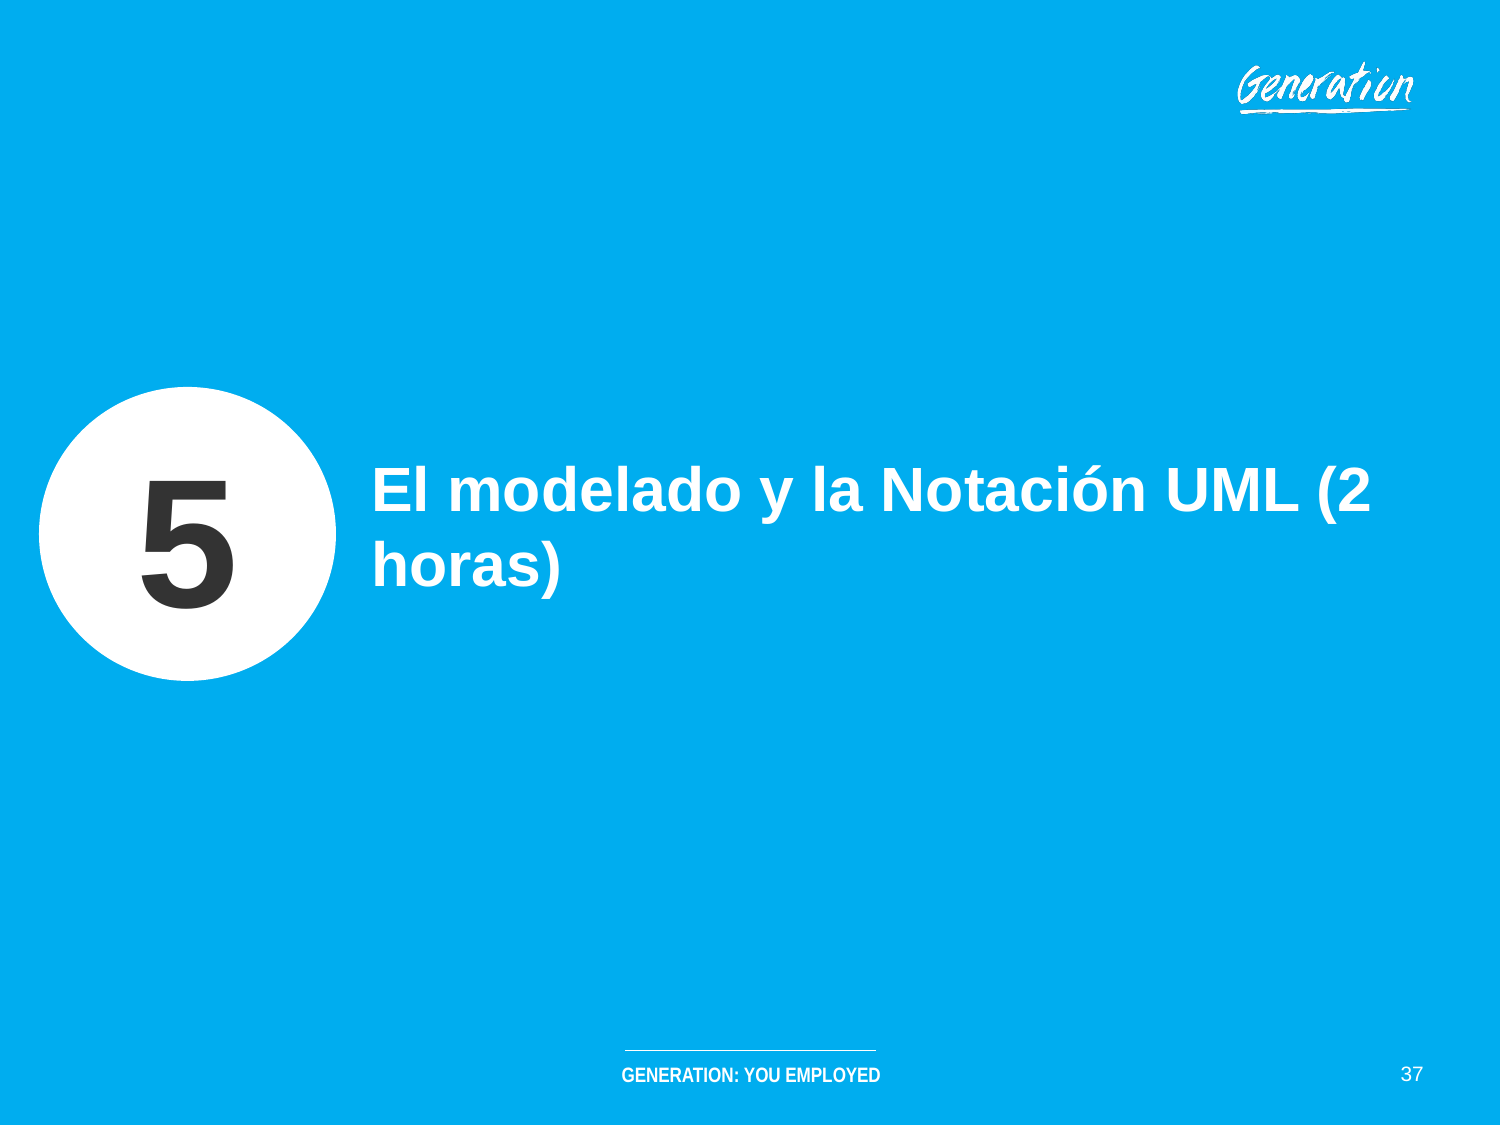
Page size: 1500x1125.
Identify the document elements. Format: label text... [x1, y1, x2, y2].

title El modelado y la Notación UML (2 horas) [371, 441, 1434, 608]
text_box 5 [38, 386, 337, 682]
